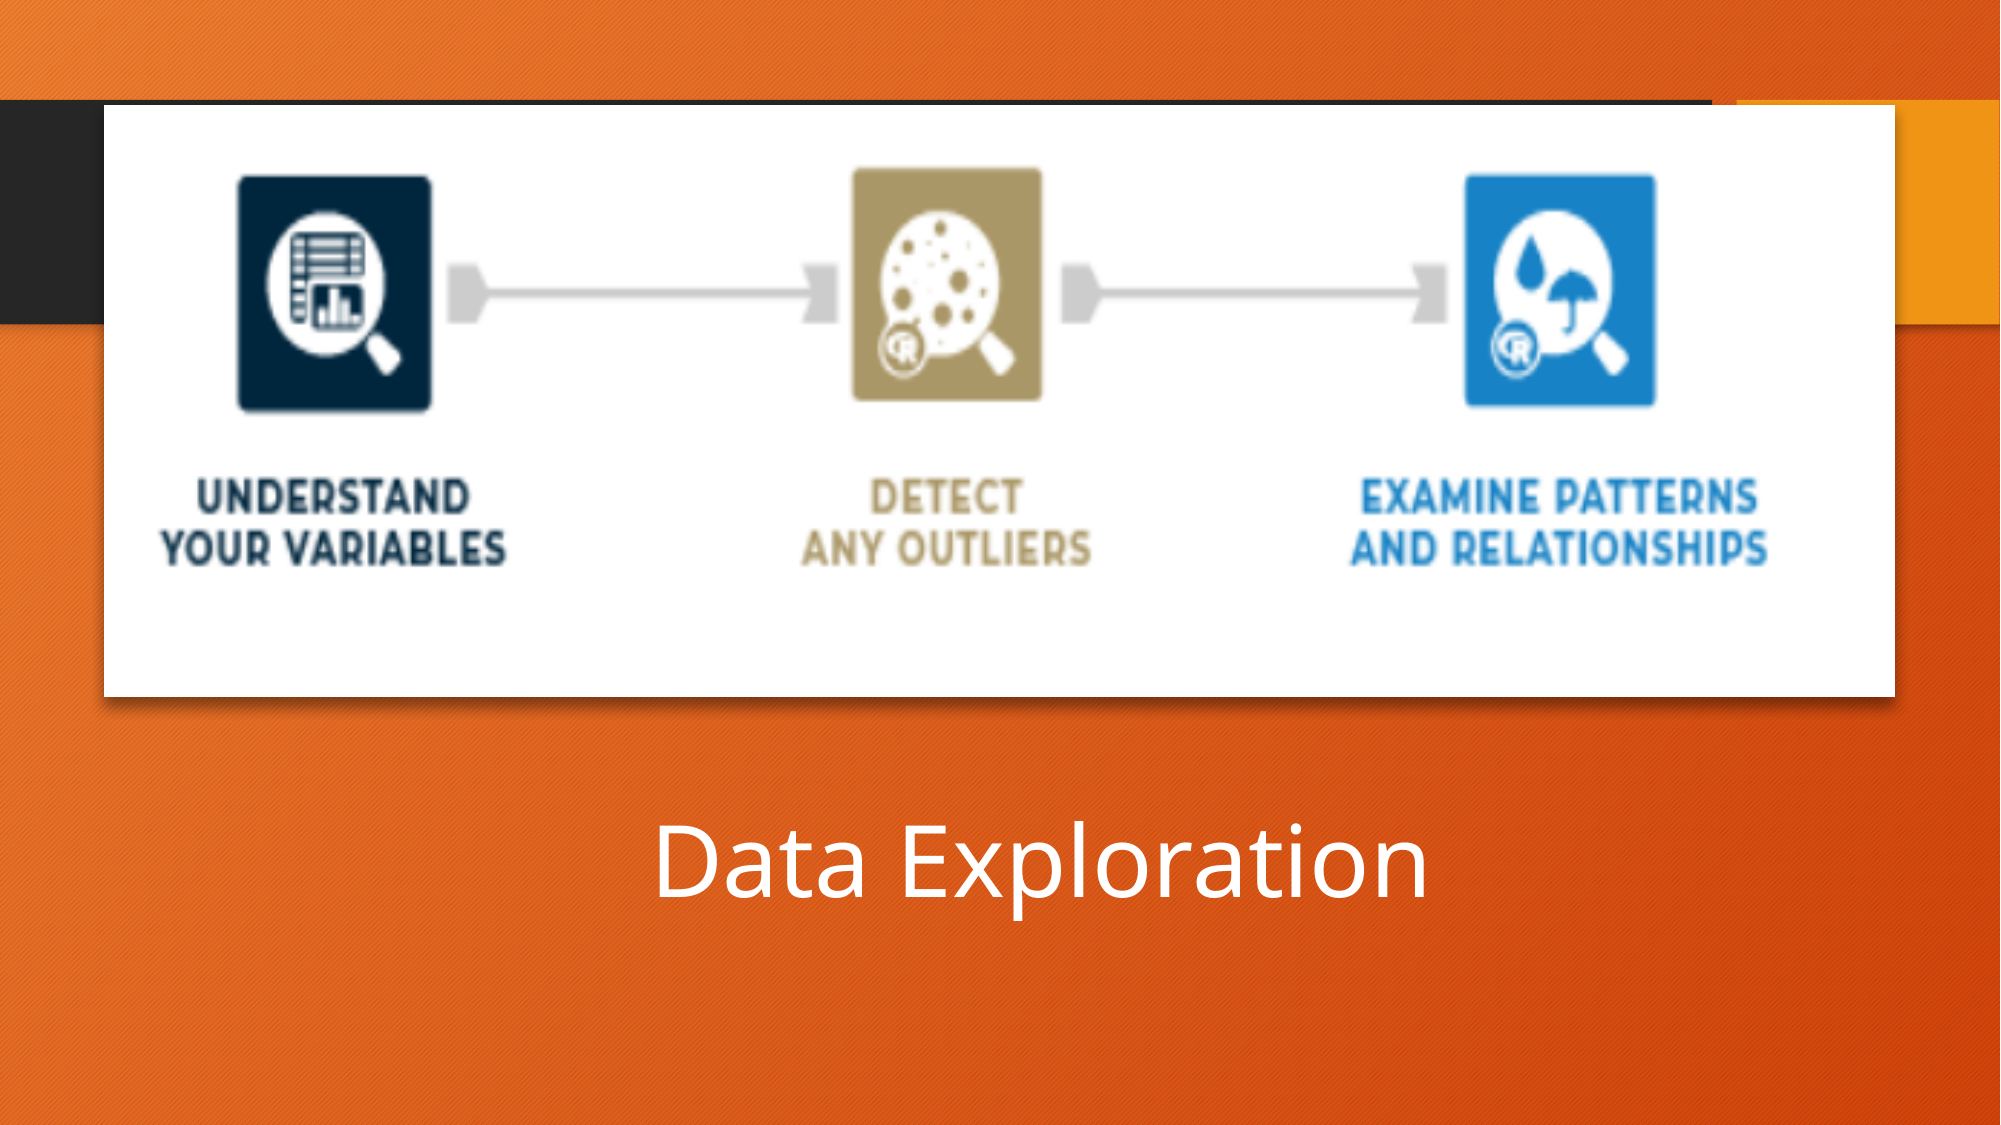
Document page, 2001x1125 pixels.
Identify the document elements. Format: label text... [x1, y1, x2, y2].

picture [0, 104, 2000, 698]
title Data Exploration [113, 772, 1448, 927]
